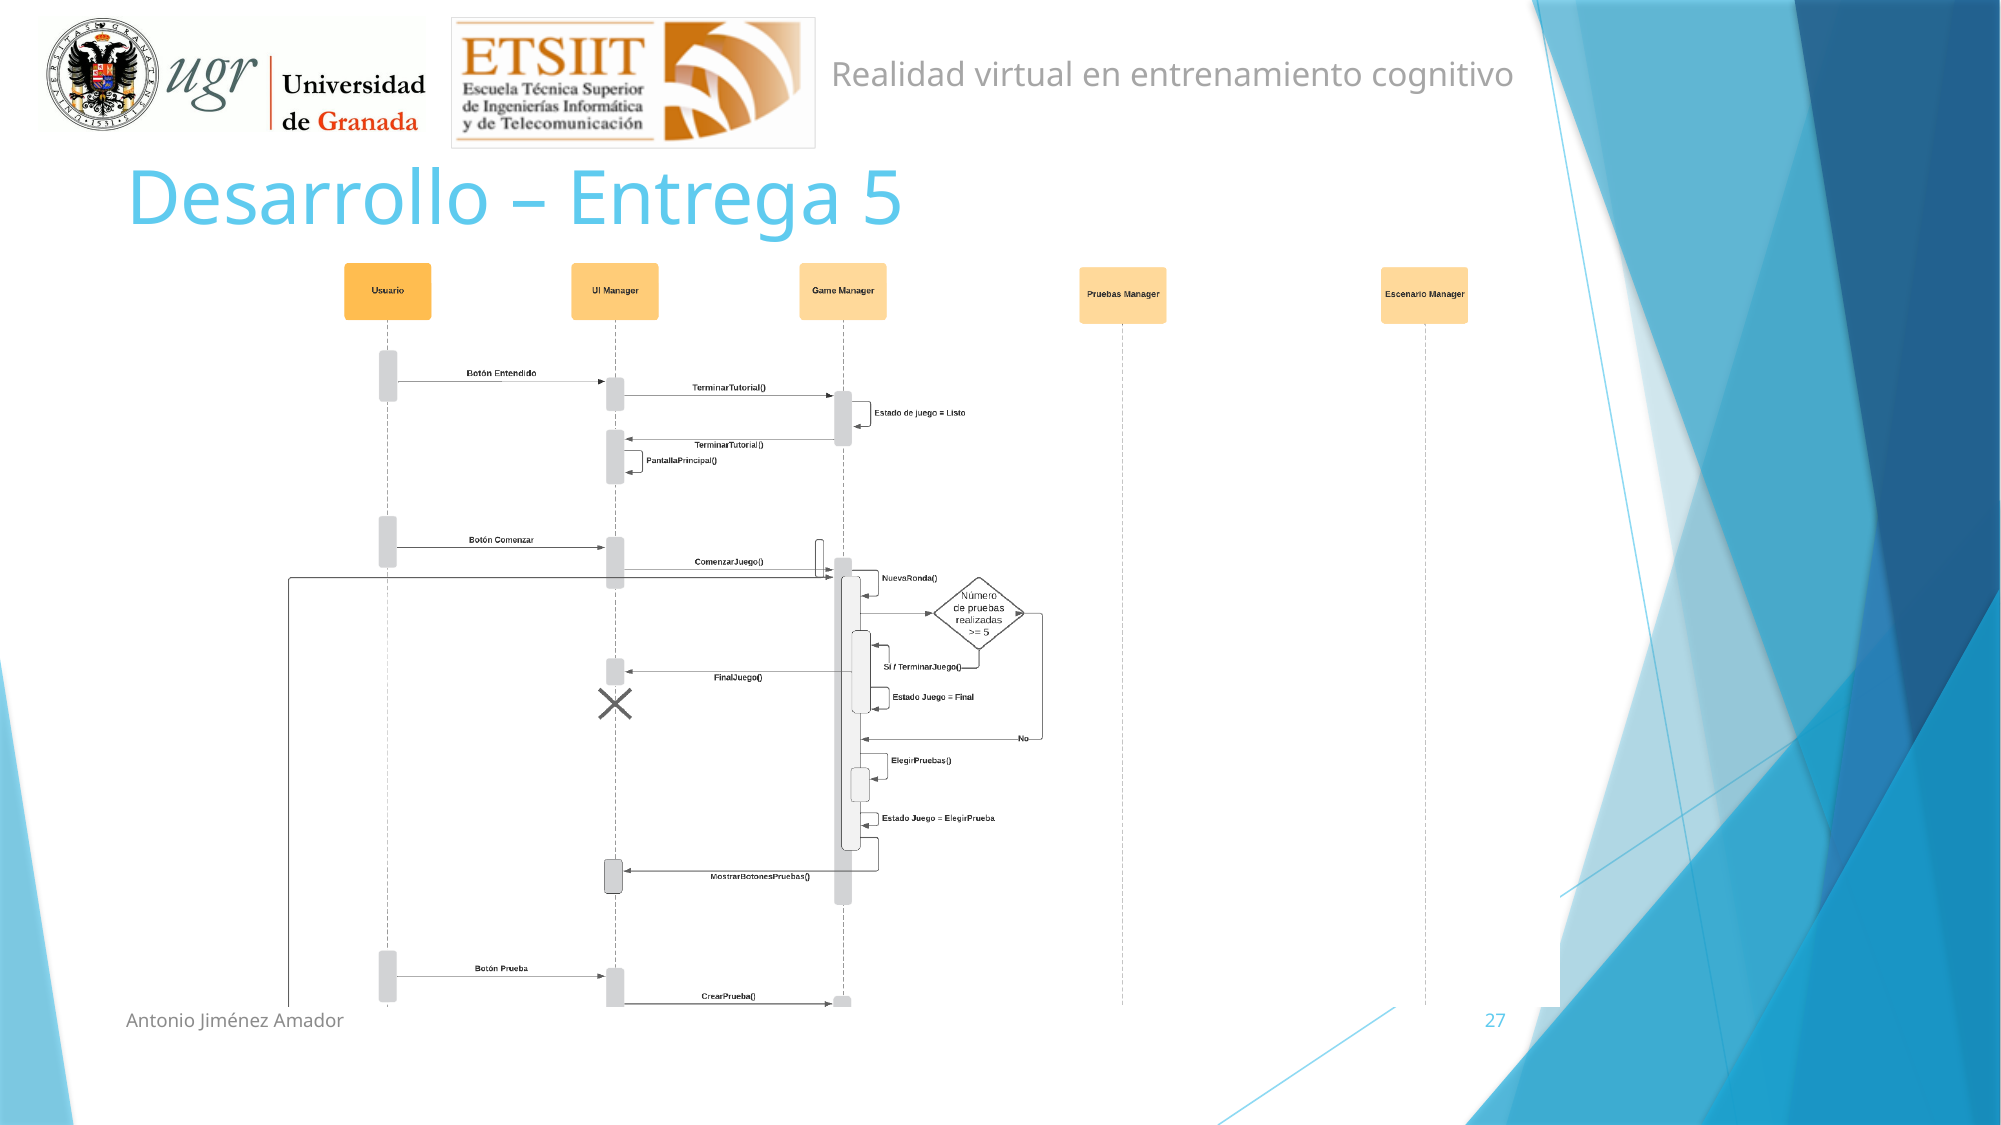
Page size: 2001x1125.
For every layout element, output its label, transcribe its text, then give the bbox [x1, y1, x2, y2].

picture [270, 244, 1561, 1007]
title Desarrollo – Entrega 5 [111, 142, 1522, 276]
text_box Realidad virtual en entrenamiento cognitivo [822, 46, 1617, 101]
slide_number 27 [1409, 1016, 1522, 1051]
footer Antonio Jiménez Amador [111, 991, 1145, 1051]
picture [449, 15, 817, 151]
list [37, 15, 427, 133]
